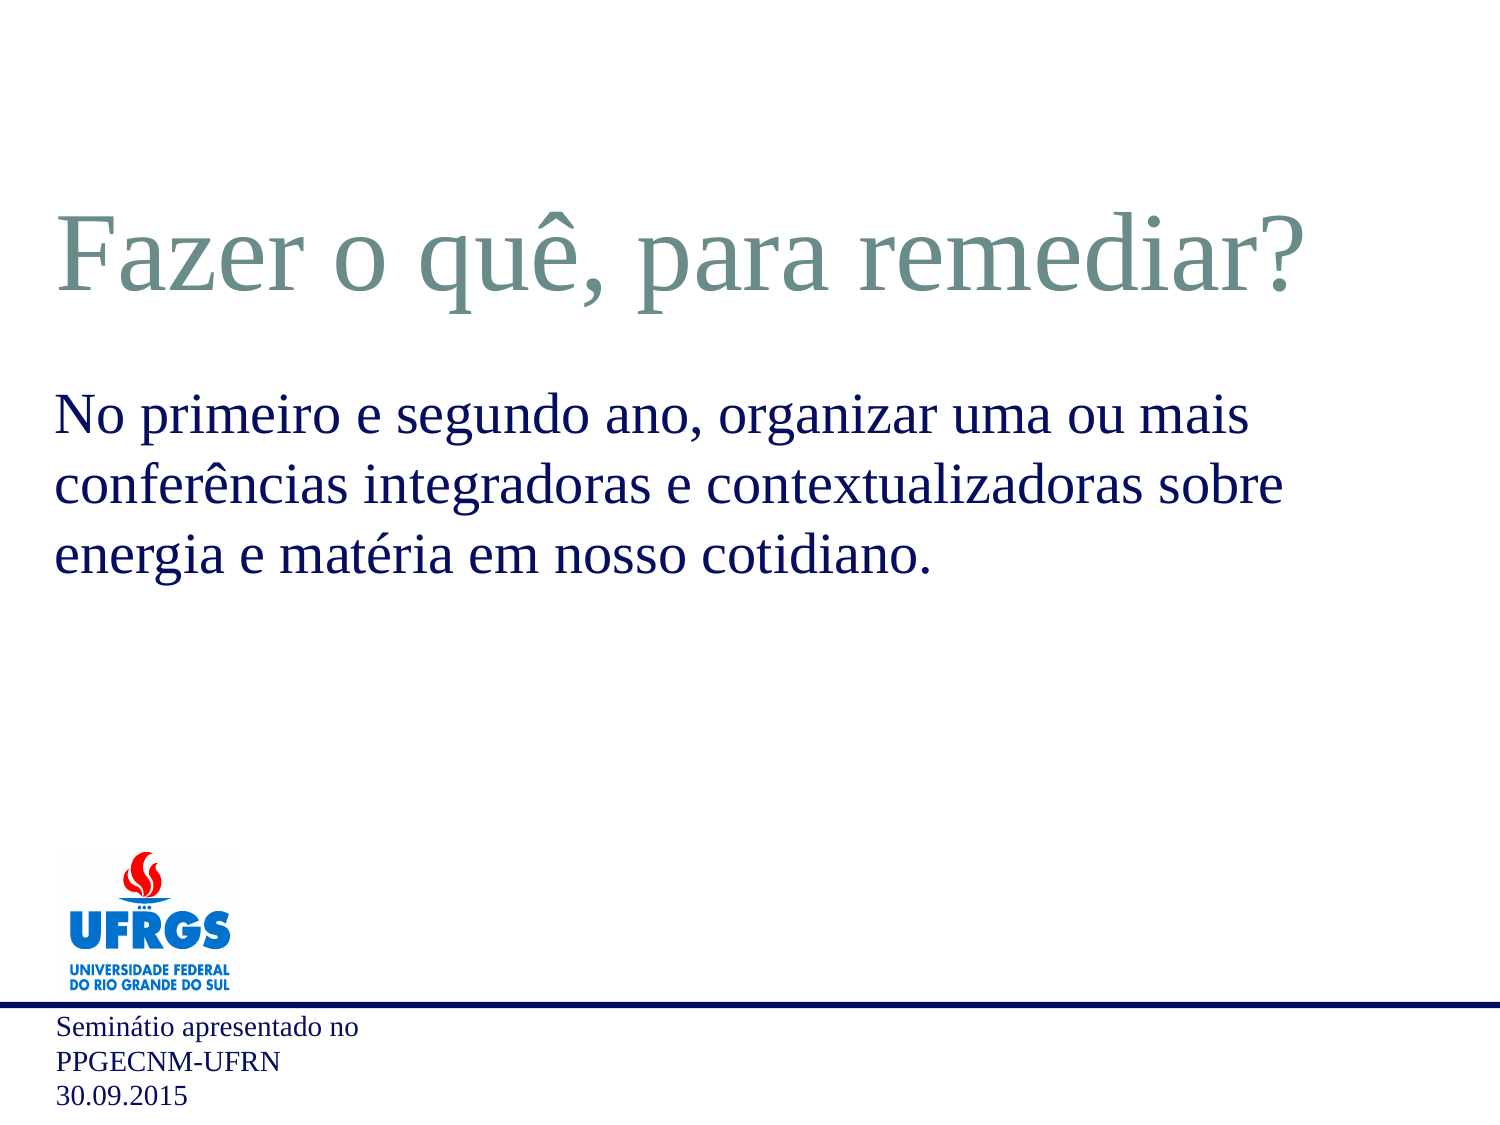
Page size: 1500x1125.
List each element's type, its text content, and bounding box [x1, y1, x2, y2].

picture [62, 849, 237, 999]
text_box Fazer o quê, para remediar? [40, 170, 1464, 321]
text_box No primeiro e segundo ano, organizar uma ou mais conferências integradoras e contextualizadoras sobre energia e matéria em nosso cotidiano. [40, 367, 1464, 593]
